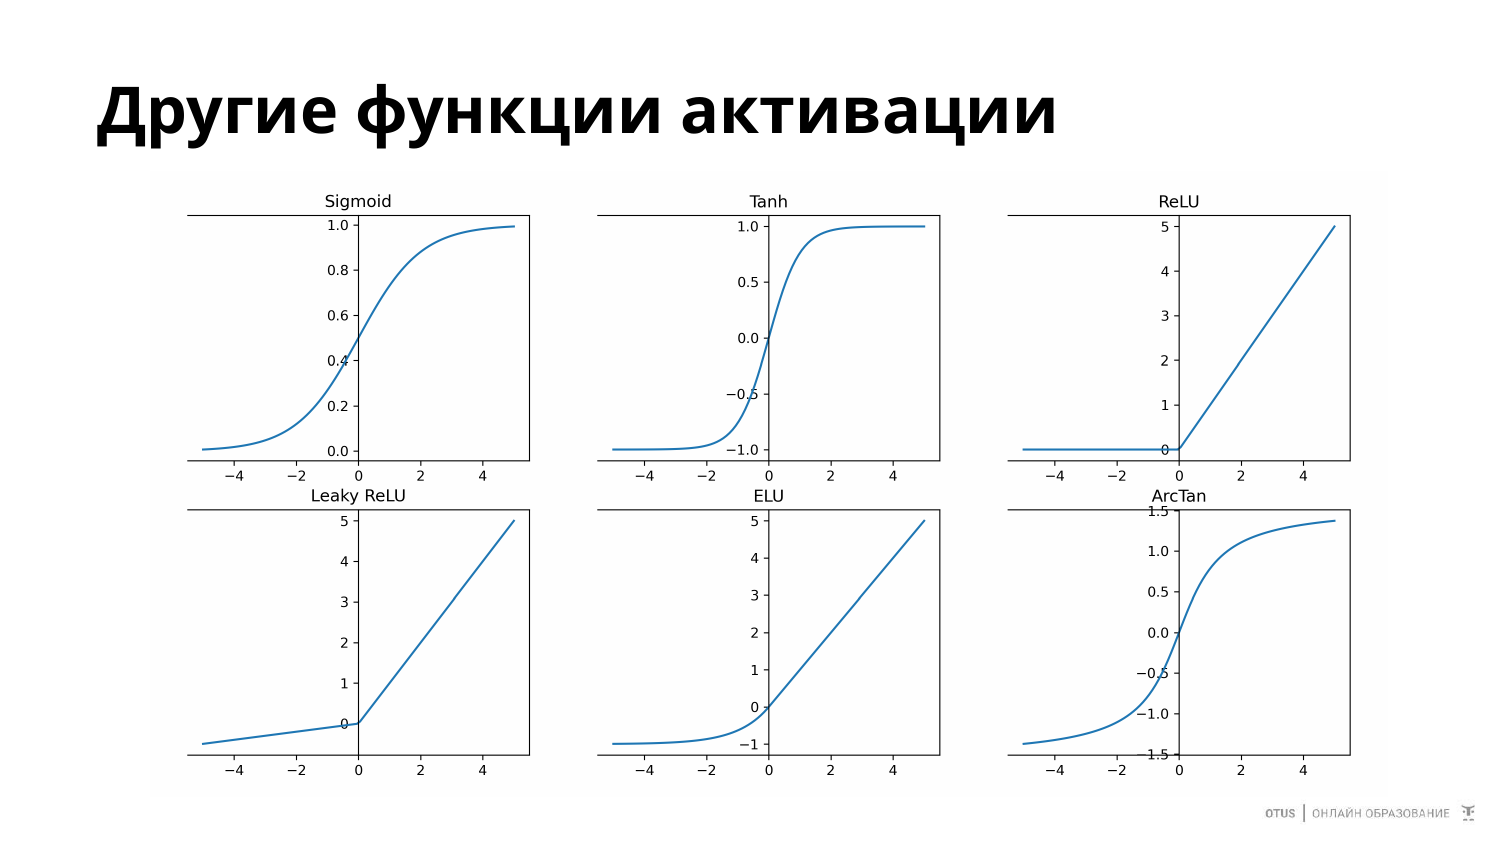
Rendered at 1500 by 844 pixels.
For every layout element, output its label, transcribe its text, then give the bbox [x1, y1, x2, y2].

picture [149, 171, 1388, 798]
picture [1262, 799, 1475, 825]
title Другие функции активации [82, 54, 1480, 234]
